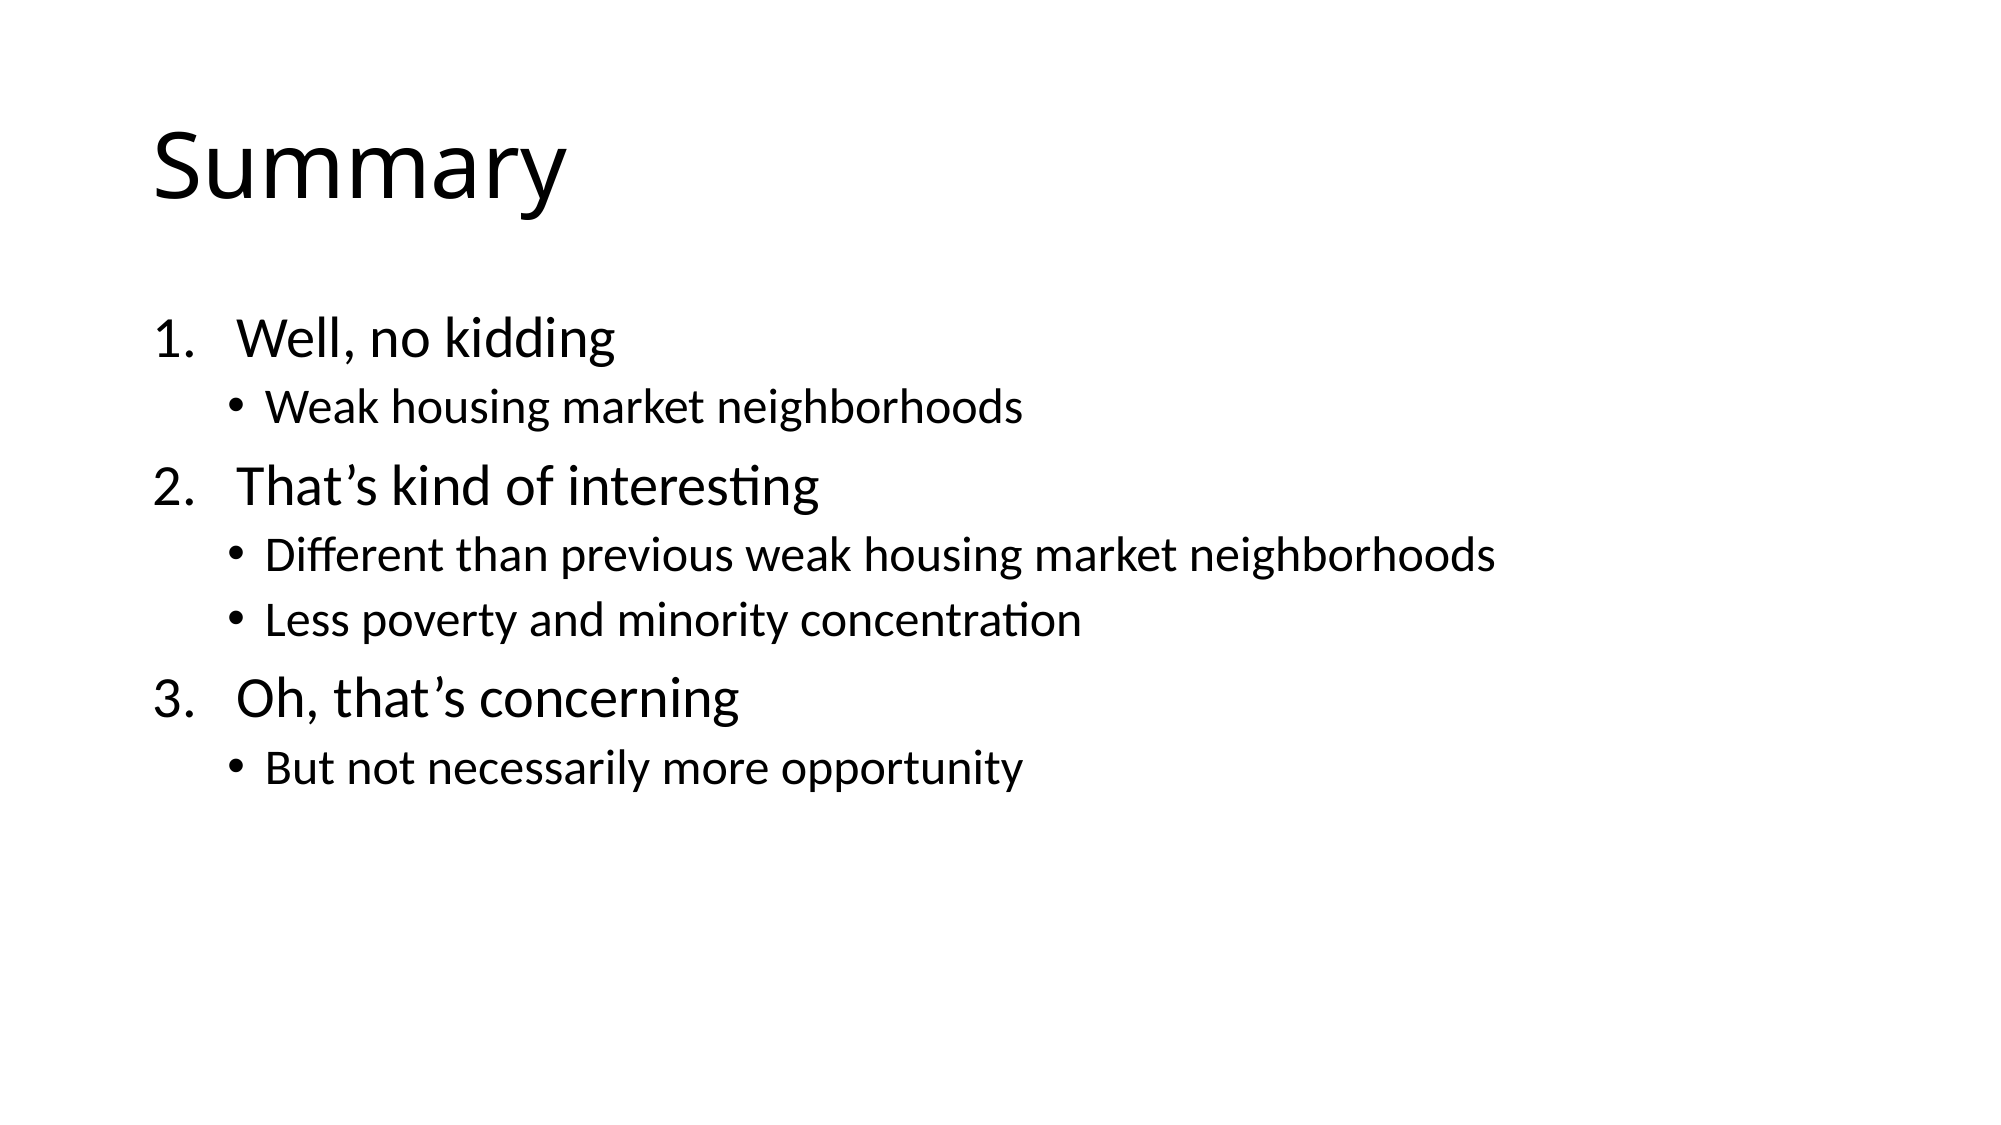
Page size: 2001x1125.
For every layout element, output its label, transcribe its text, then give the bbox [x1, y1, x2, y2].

title Summary [137, 59, 1863, 278]
list Well, no kidding Weak housing market neighborhoods That’s kind of interesting Different than previous weak housing market neighborhoods Less poverty and minority concentration Oh, that’s concerning But not necessarily more opportunity [137, 299, 1863, 1014]
